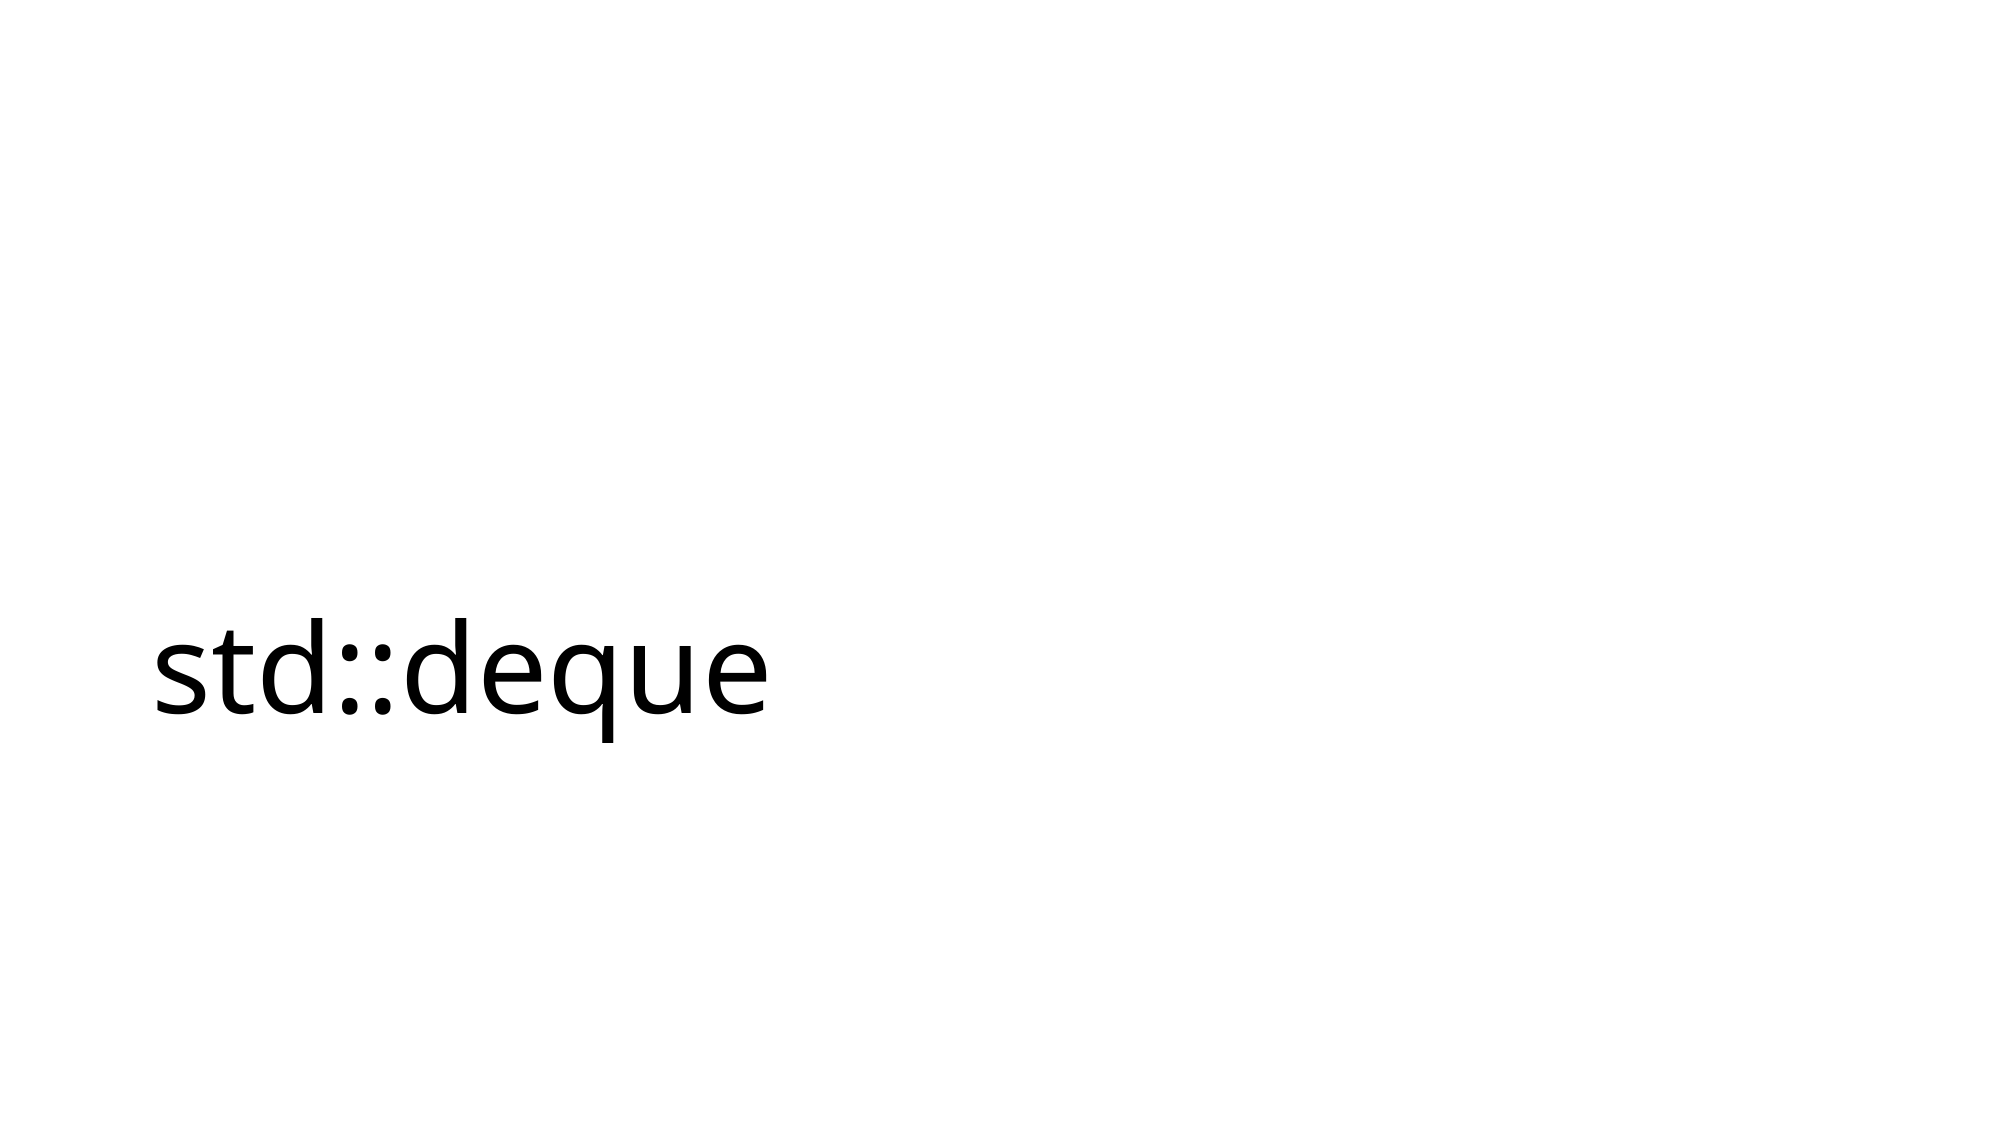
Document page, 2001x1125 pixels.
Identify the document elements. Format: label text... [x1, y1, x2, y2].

title std::deque [136, 280, 1862, 749]
